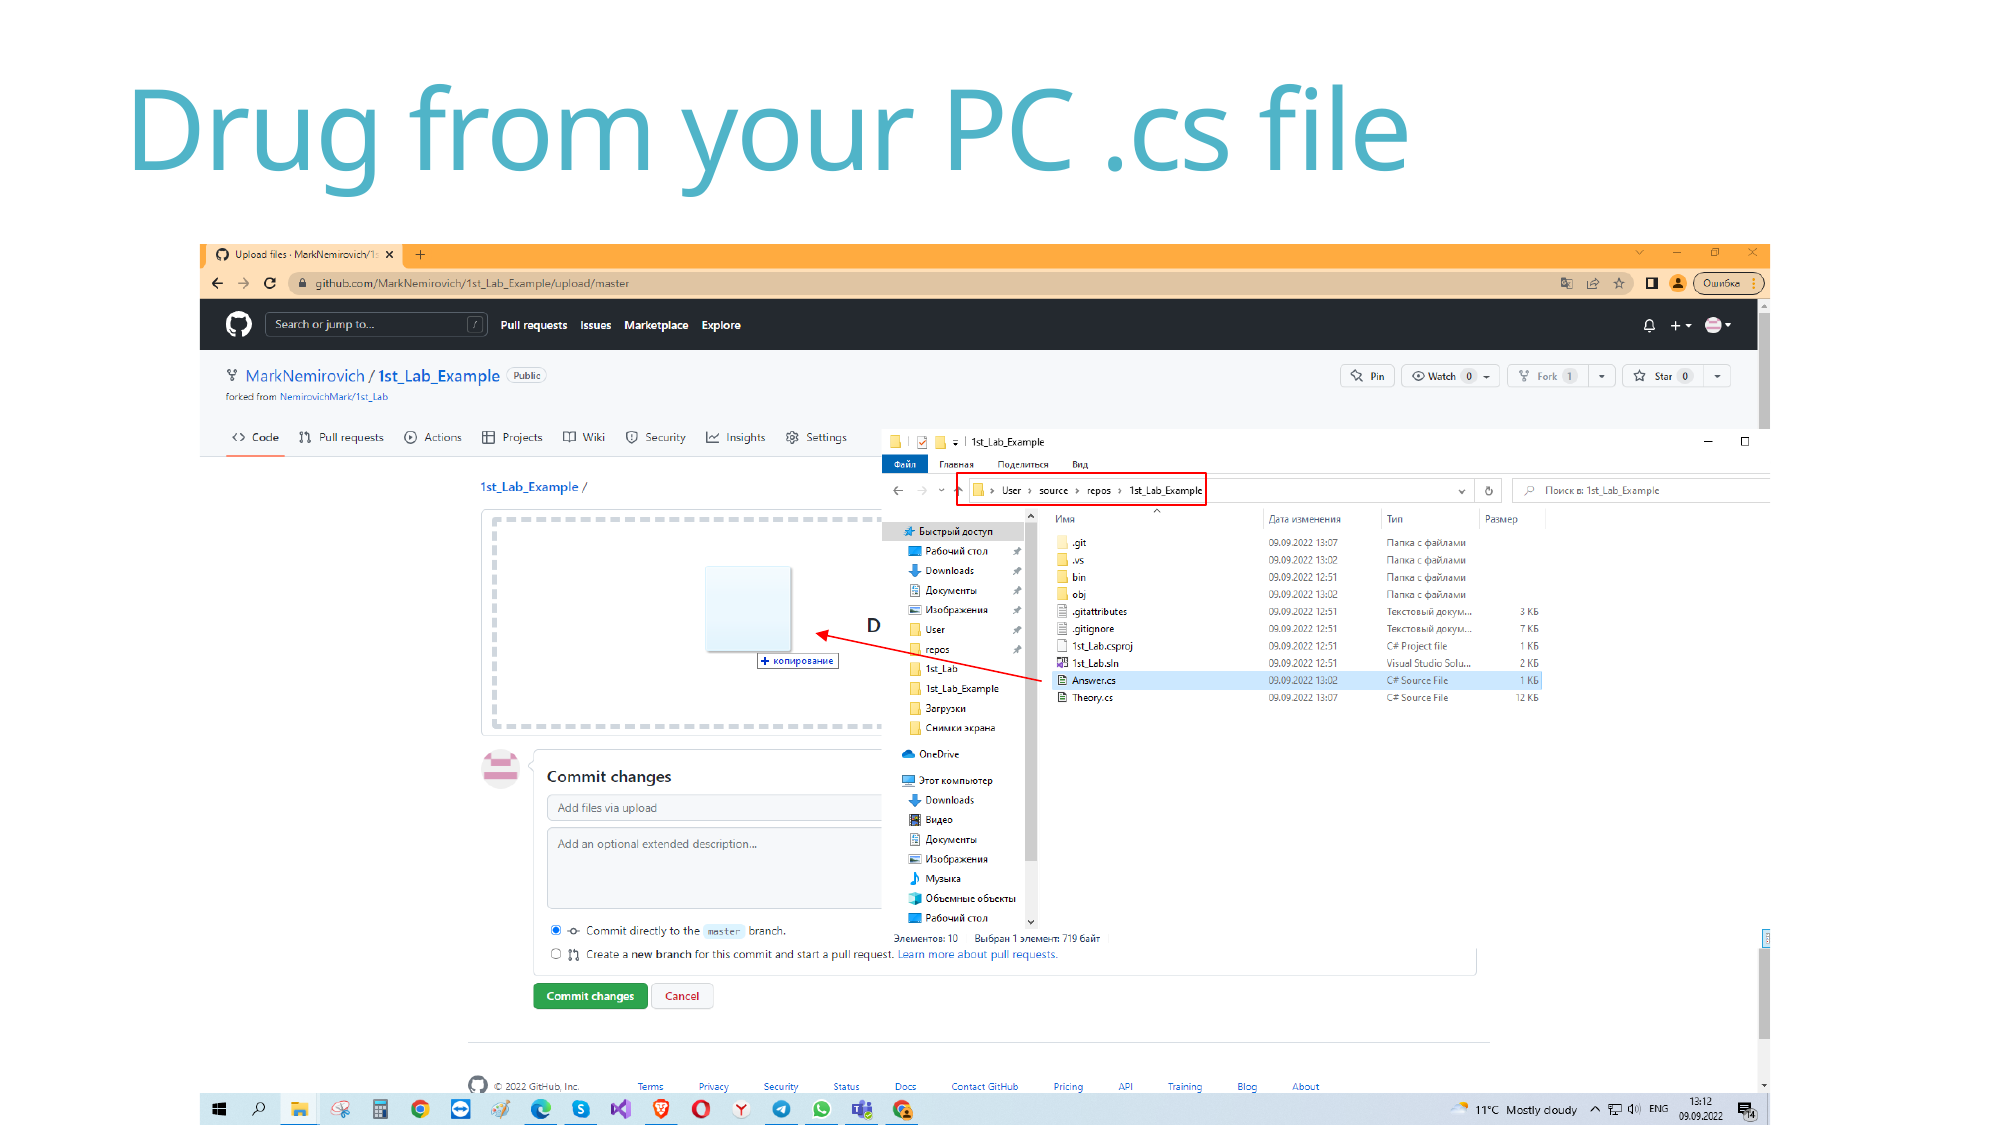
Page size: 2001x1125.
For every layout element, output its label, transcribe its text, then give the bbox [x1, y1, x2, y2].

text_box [815, 632, 1042, 682]
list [199, 244, 1771, 1125]
title Drug from your PC .cs file [109, 0, 1877, 272]
